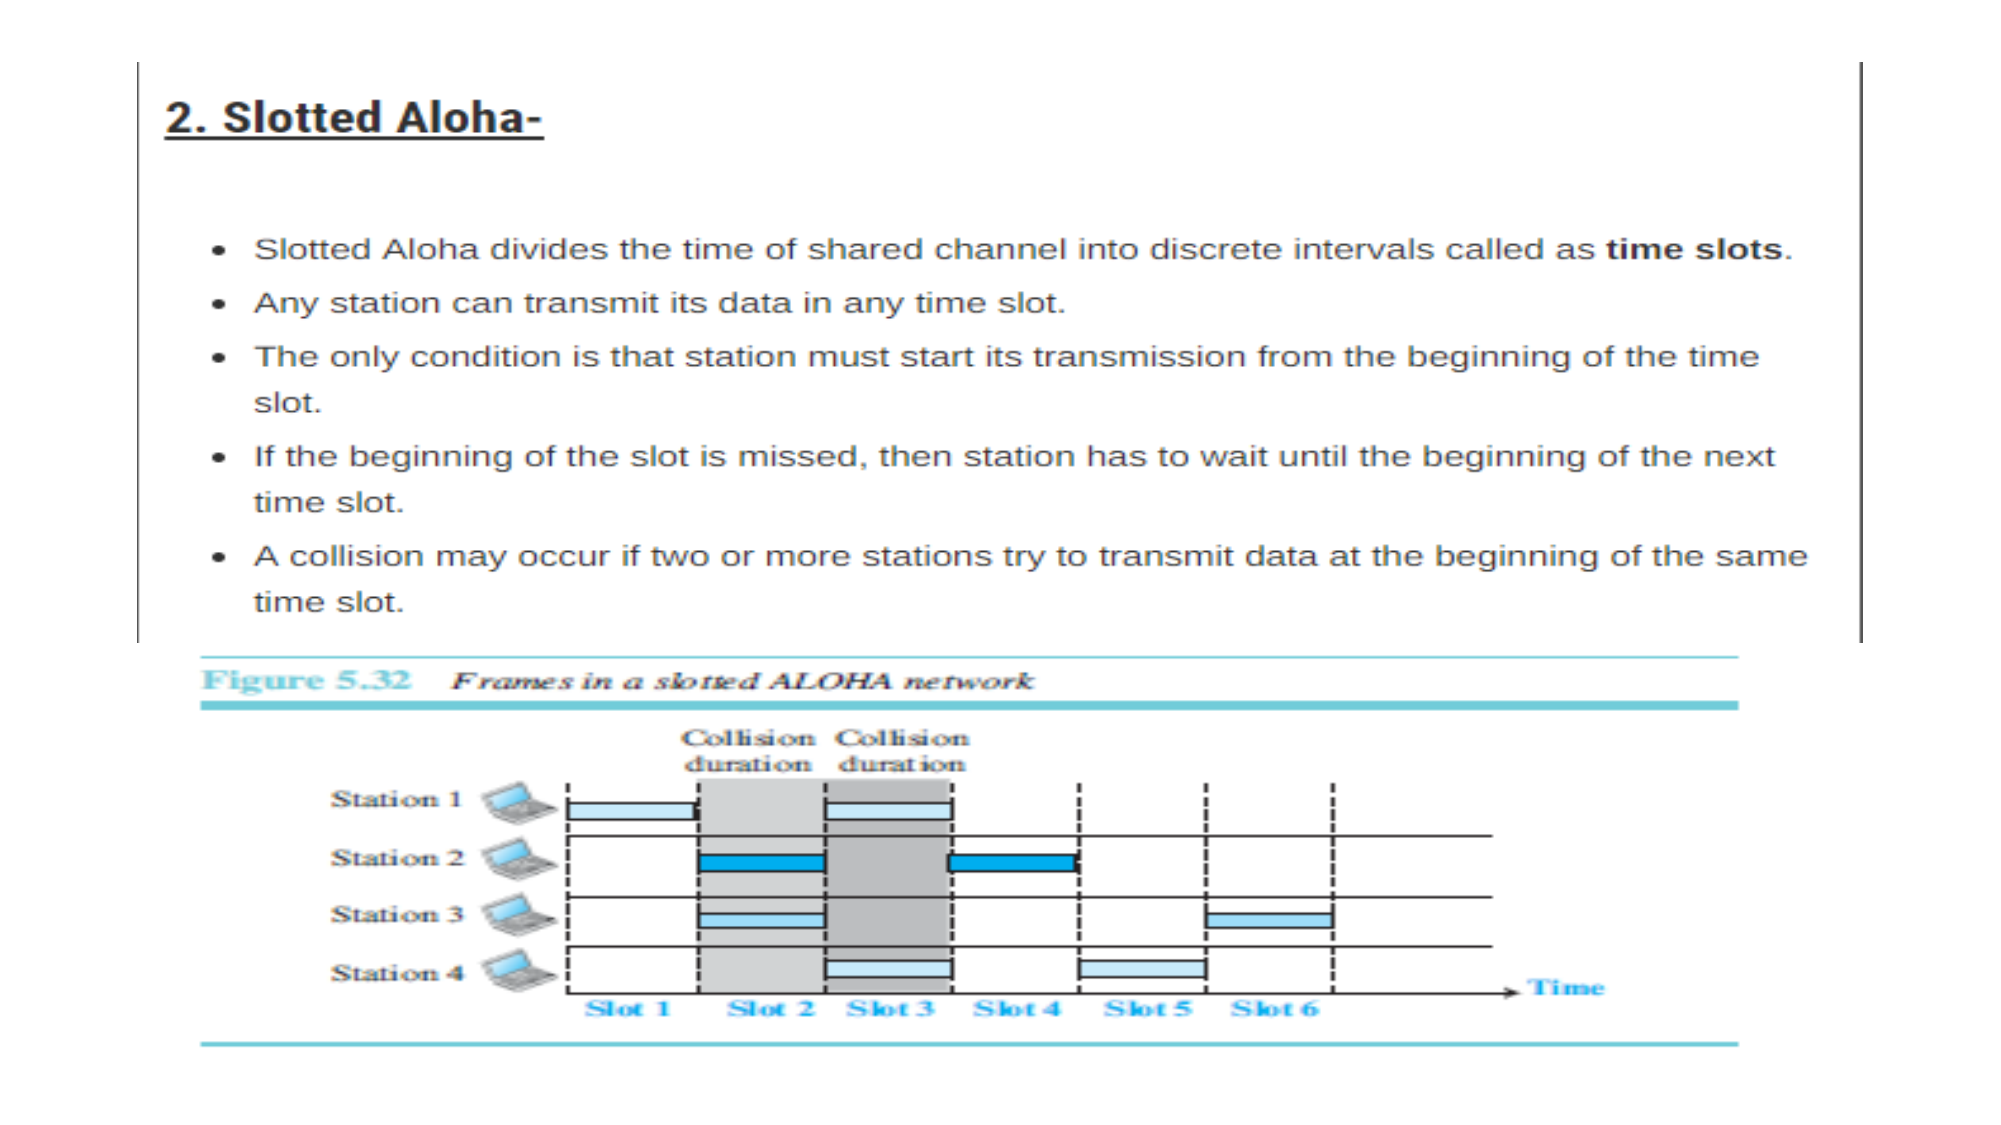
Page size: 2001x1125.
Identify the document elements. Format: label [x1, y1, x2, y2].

list [155, 654, 1813, 1053]
picture [137, 62, 1863, 644]
